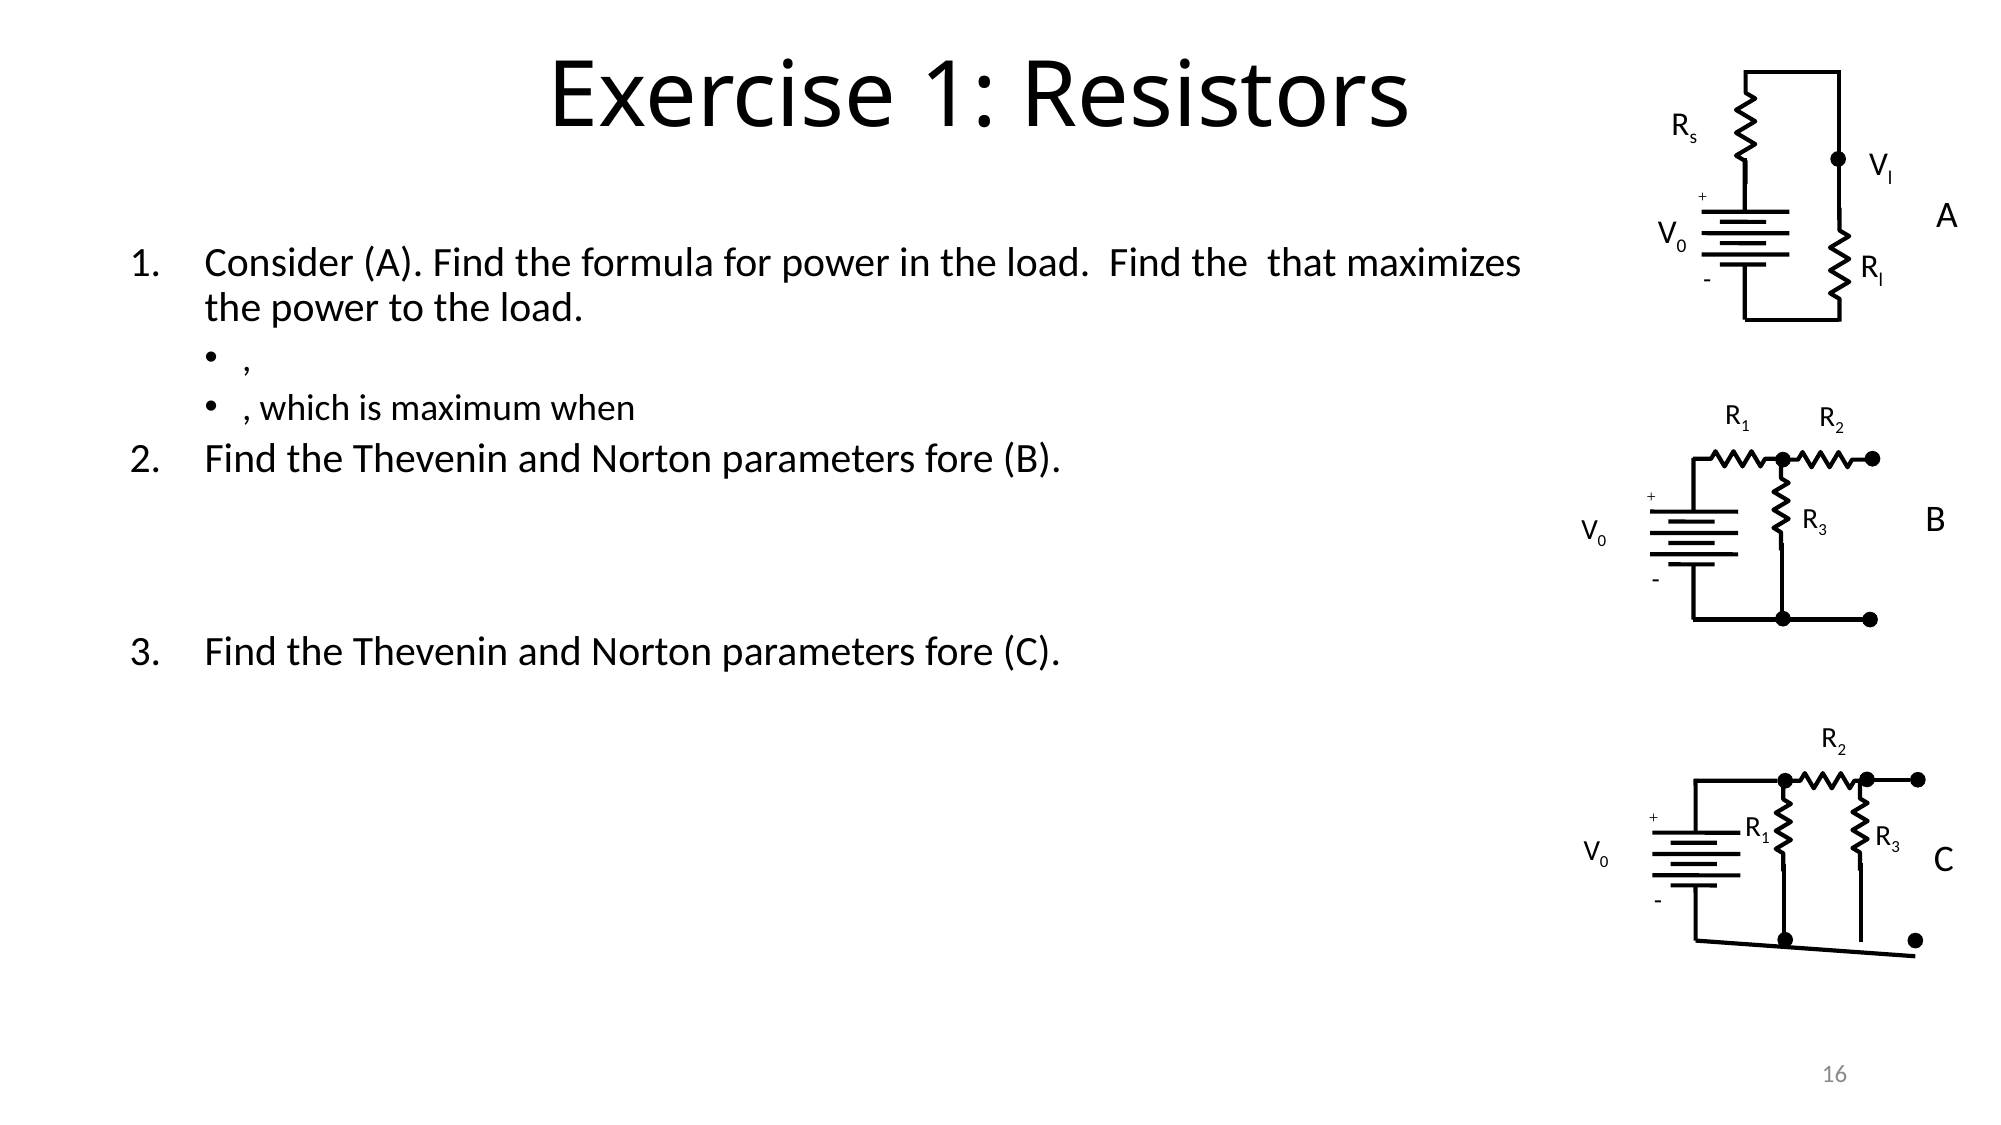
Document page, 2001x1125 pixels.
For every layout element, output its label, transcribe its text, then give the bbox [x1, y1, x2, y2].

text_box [1568, 711, 1934, 957]
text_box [1643, 69, 1917, 322]
slide_number 16 [1412, 1042, 1863, 1103]
title Exercise 1: Resistors [117, 25, 1843, 169]
text_box C [1934, 826, 1994, 886]
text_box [1566, 387, 1889, 636]
text_box B [1910, 486, 1986, 547]
text_box A [1921, 182, 1996, 242]
